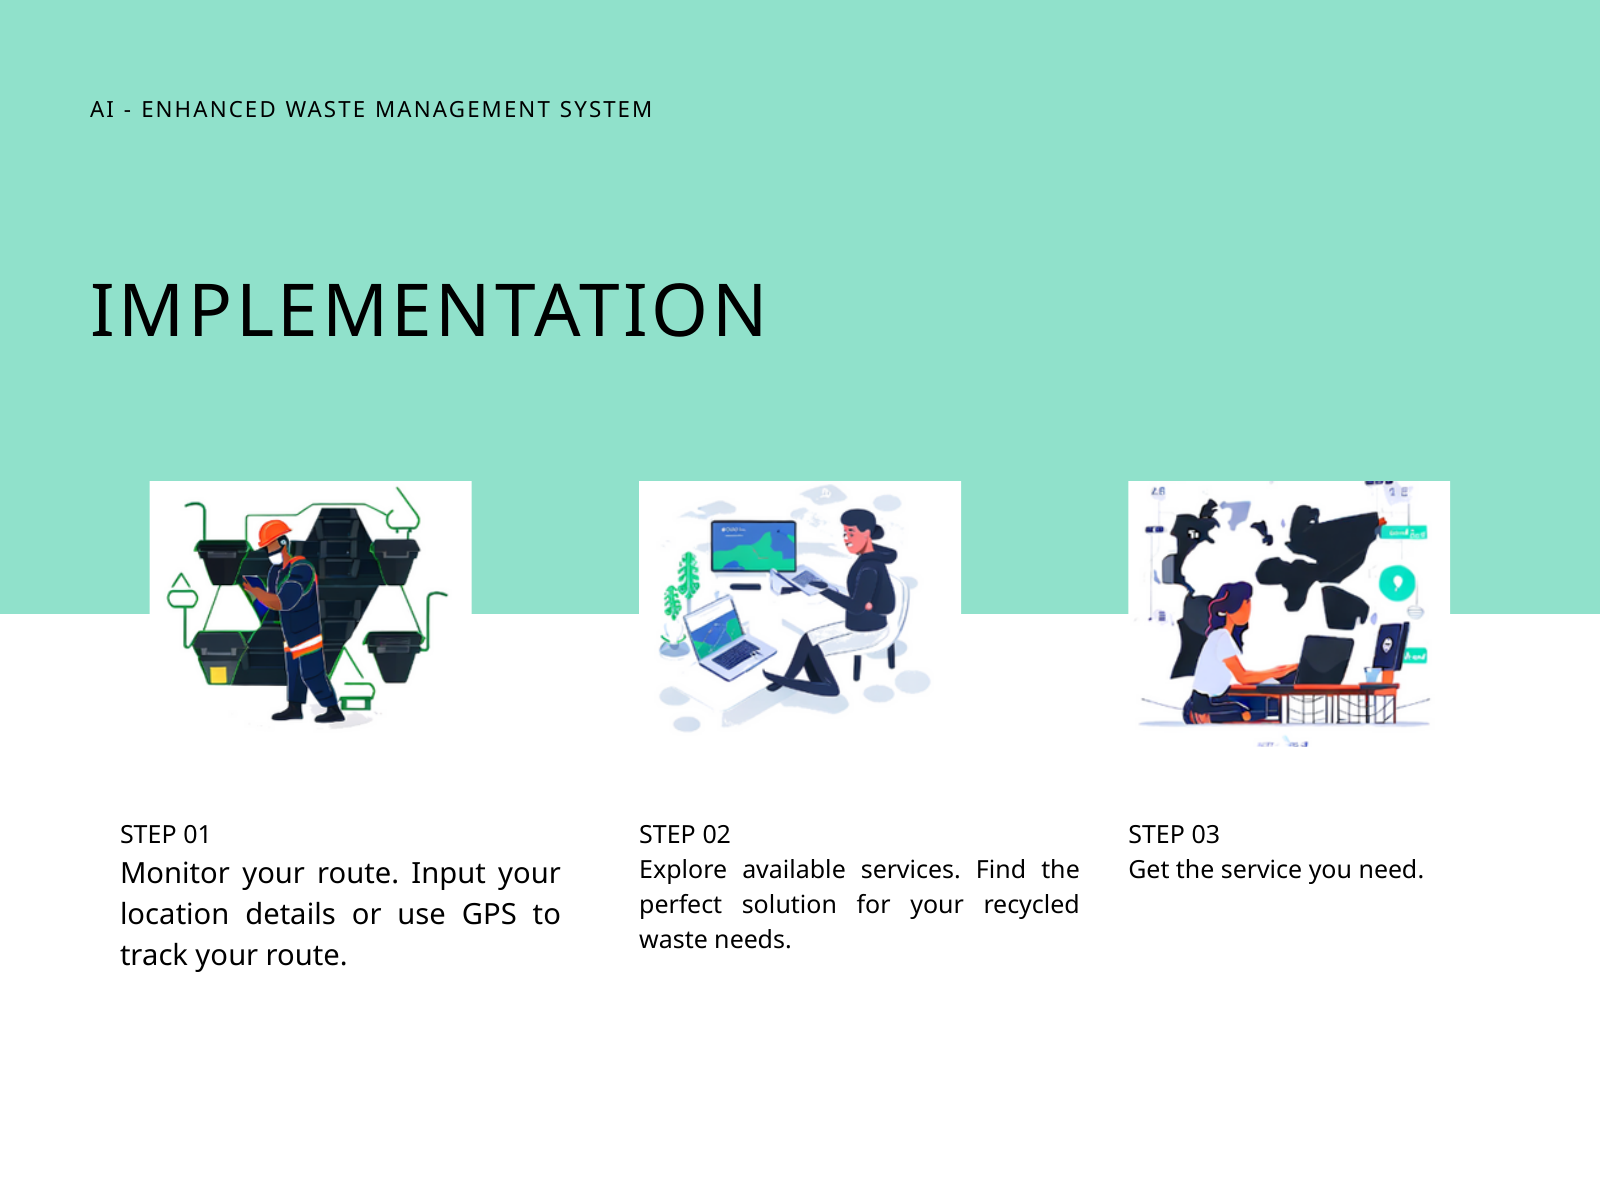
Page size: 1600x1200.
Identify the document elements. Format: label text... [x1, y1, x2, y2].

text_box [638, 481, 962, 747]
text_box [1127, 481, 1451, 747]
text_box STEP 02 Explore available services. Find the perfect solution for your recycled waste needs. [639, 813, 1081, 954]
text_box STEP 01 Monitor your route. Input your location details or use GPS to track your route. [119, 813, 562, 972]
text_box STEP 03 Get the service you need. [1128, 813, 1570, 884]
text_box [0, 0, 1600, 614]
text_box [149, 481, 472, 747]
